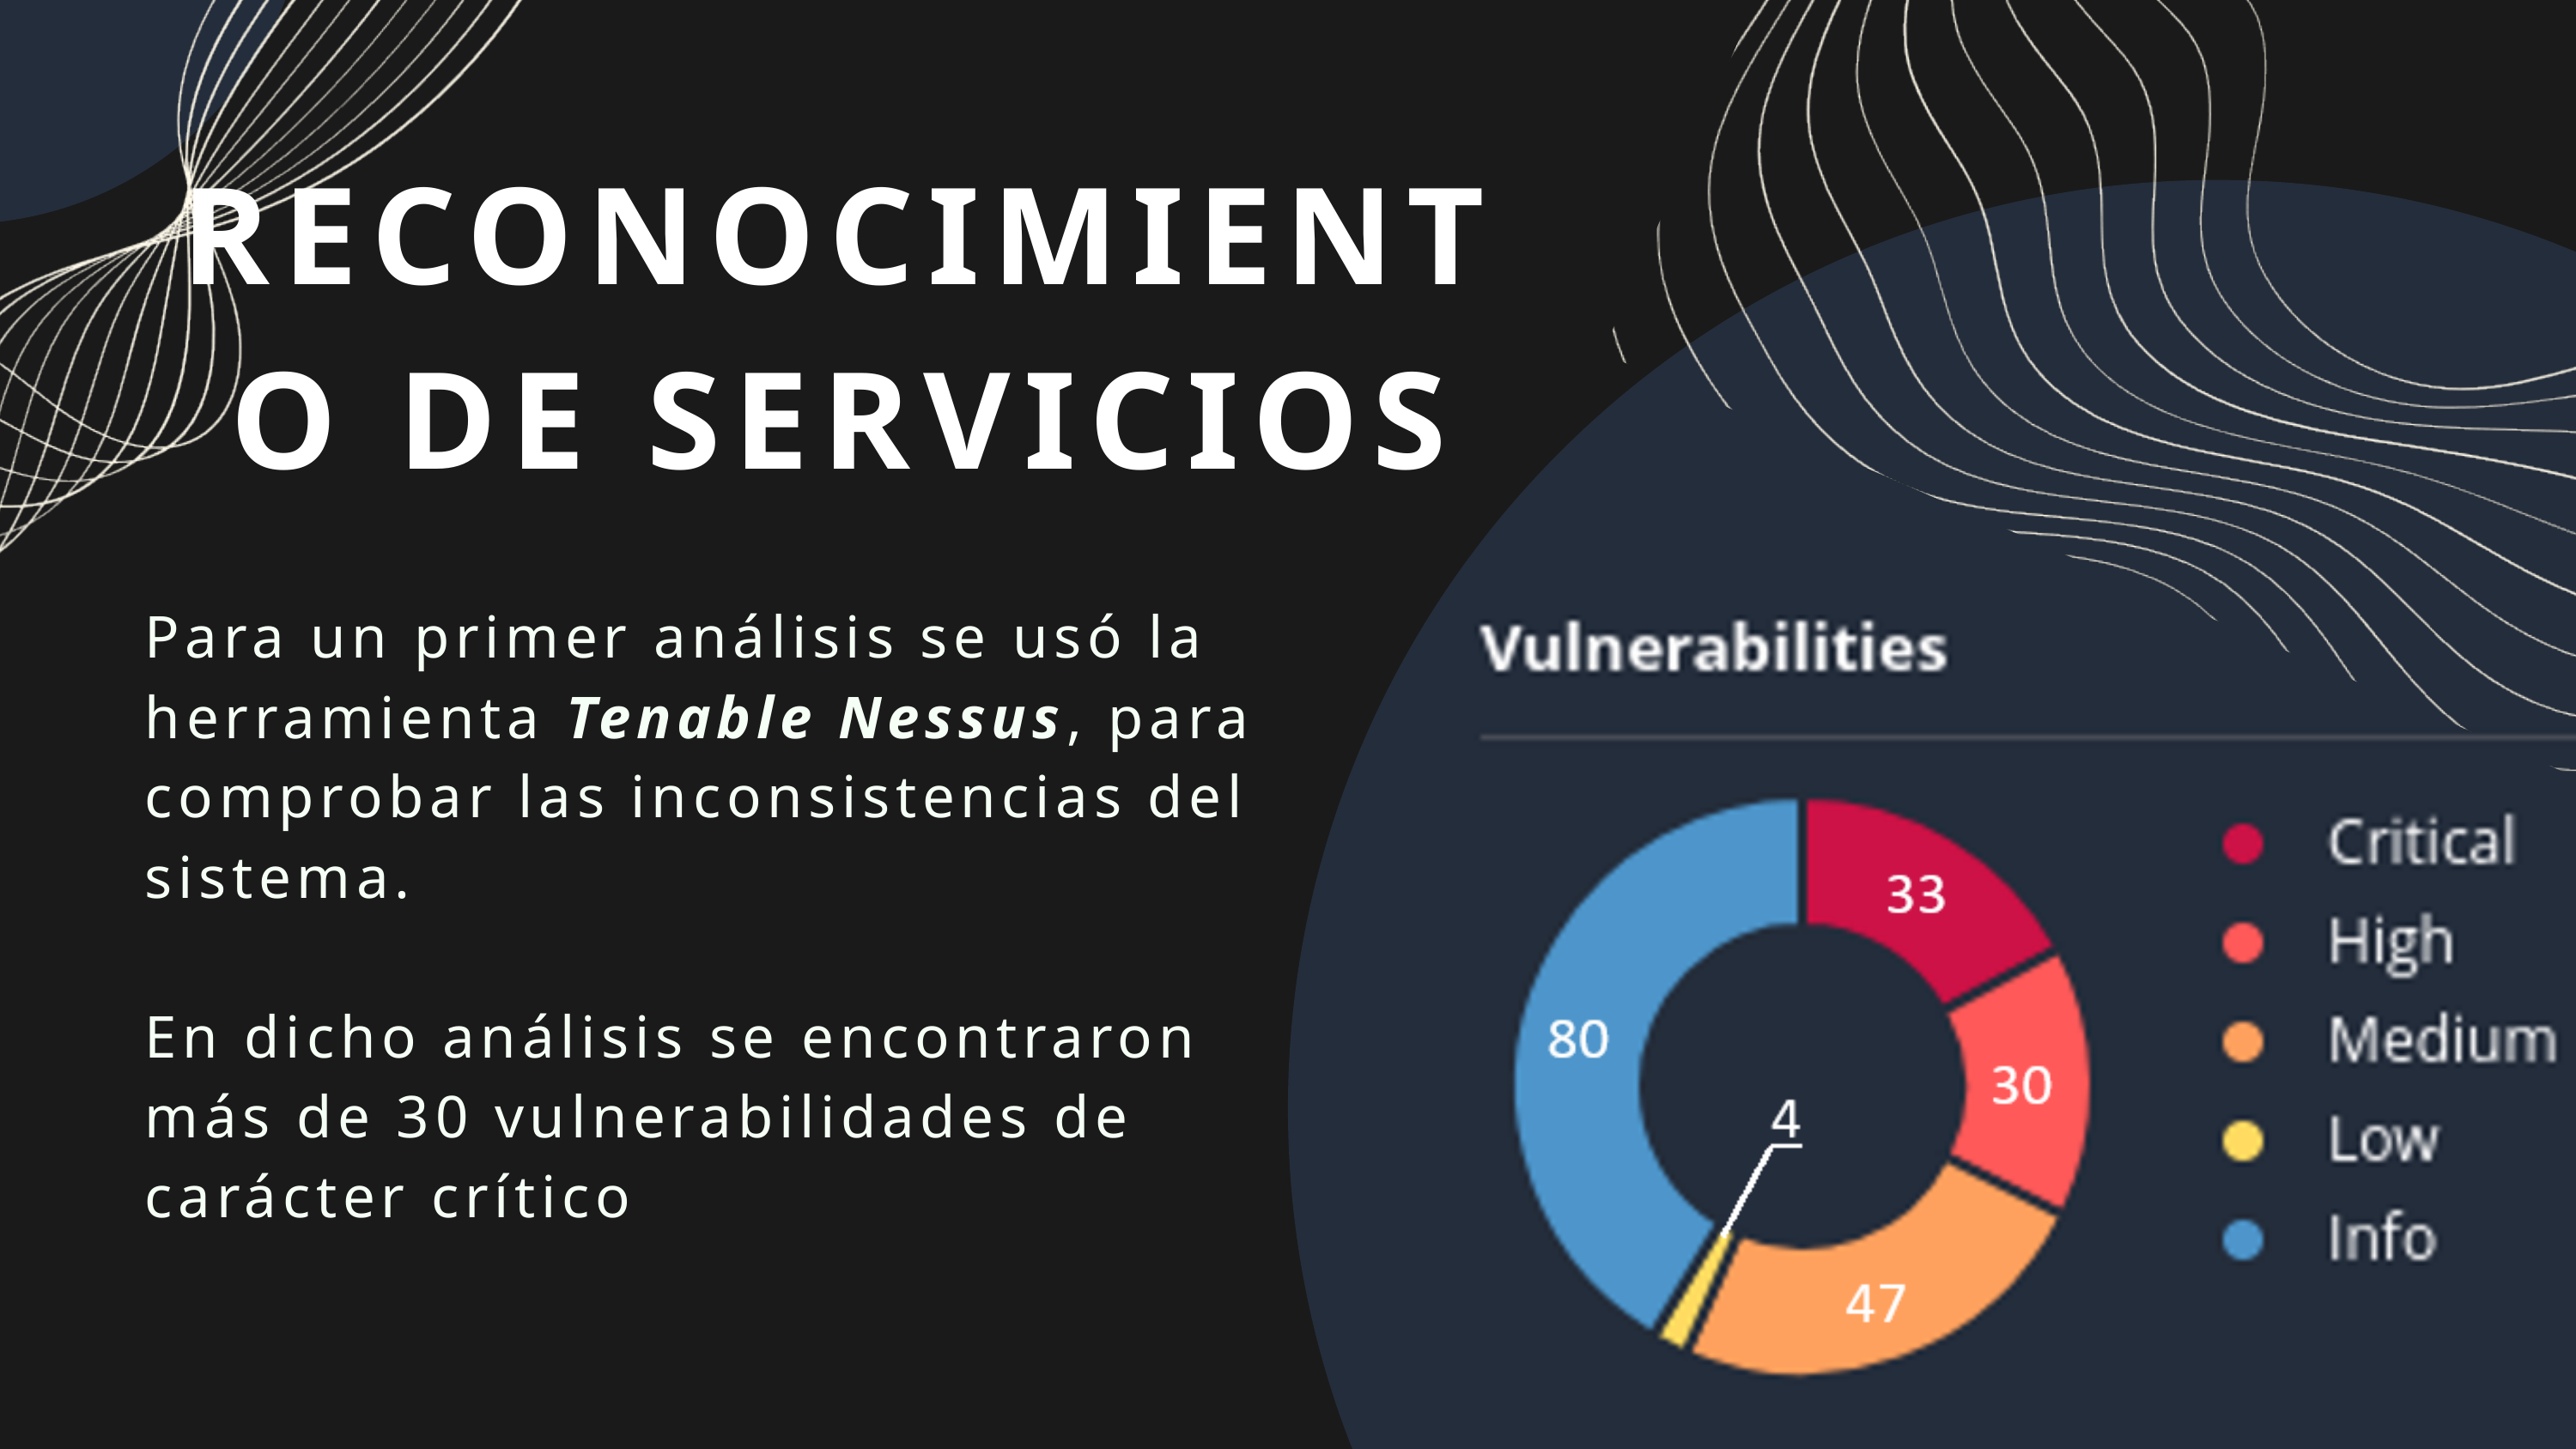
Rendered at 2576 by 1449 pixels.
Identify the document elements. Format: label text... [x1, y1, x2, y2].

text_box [1287, 179, 2576, 1449]
text_box Para un primer análisis se usó la herramienta Tenable Nessus, para comprobar las inconsistencias del sistema. En dicho análisis se encontraron más de 30 vulnerabilidades de carácter crítico [144, 590, 1281, 1229]
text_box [0, 0, 309, 225]
text_box [0, 232, 594, 876]
text_box [1679, 0, 2576, 177]
text_box [313, 0, 594, 125]
text_box RECONOCIMIENTO DE SERVICIOS [144, 125, 1534, 496]
